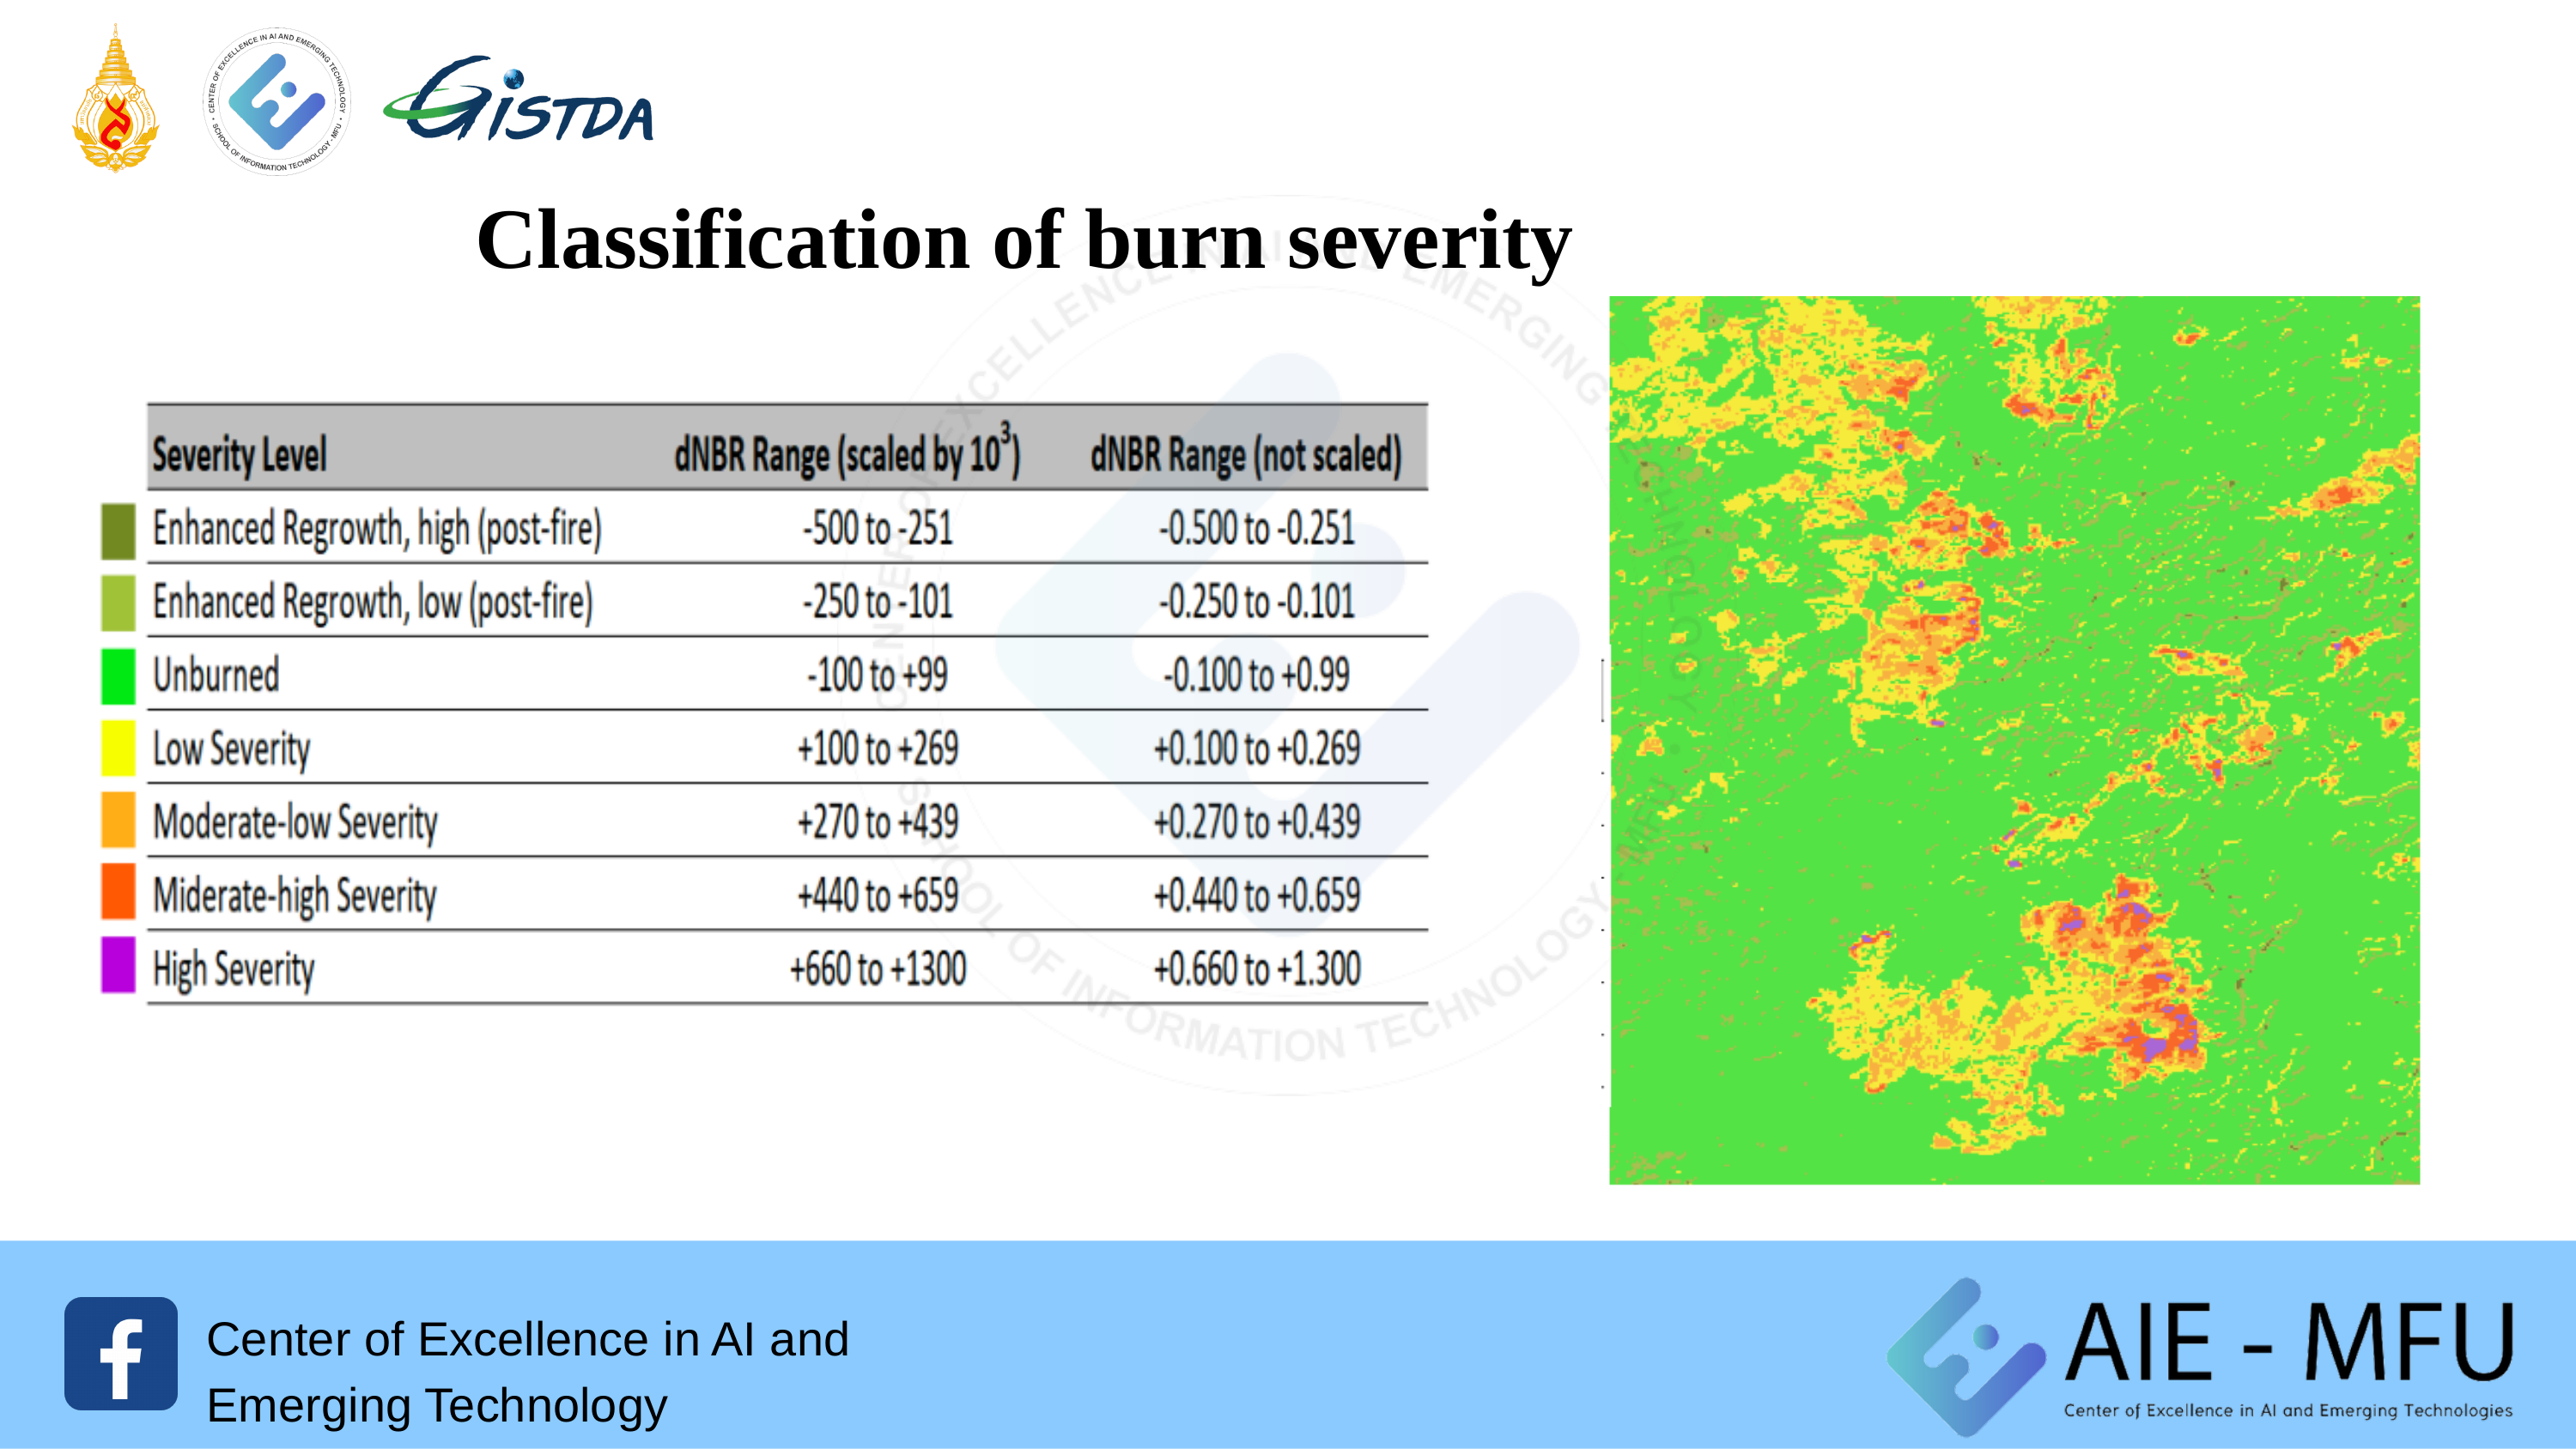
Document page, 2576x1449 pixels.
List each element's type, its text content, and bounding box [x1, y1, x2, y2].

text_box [0, 1224, 2576, 1449]
picture [364, 10, 671, 185]
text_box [39, 20, 351, 176]
picture [90, 195, 2432, 1191]
text_box Classification of burn severity [475, 175, 2101, 286]
